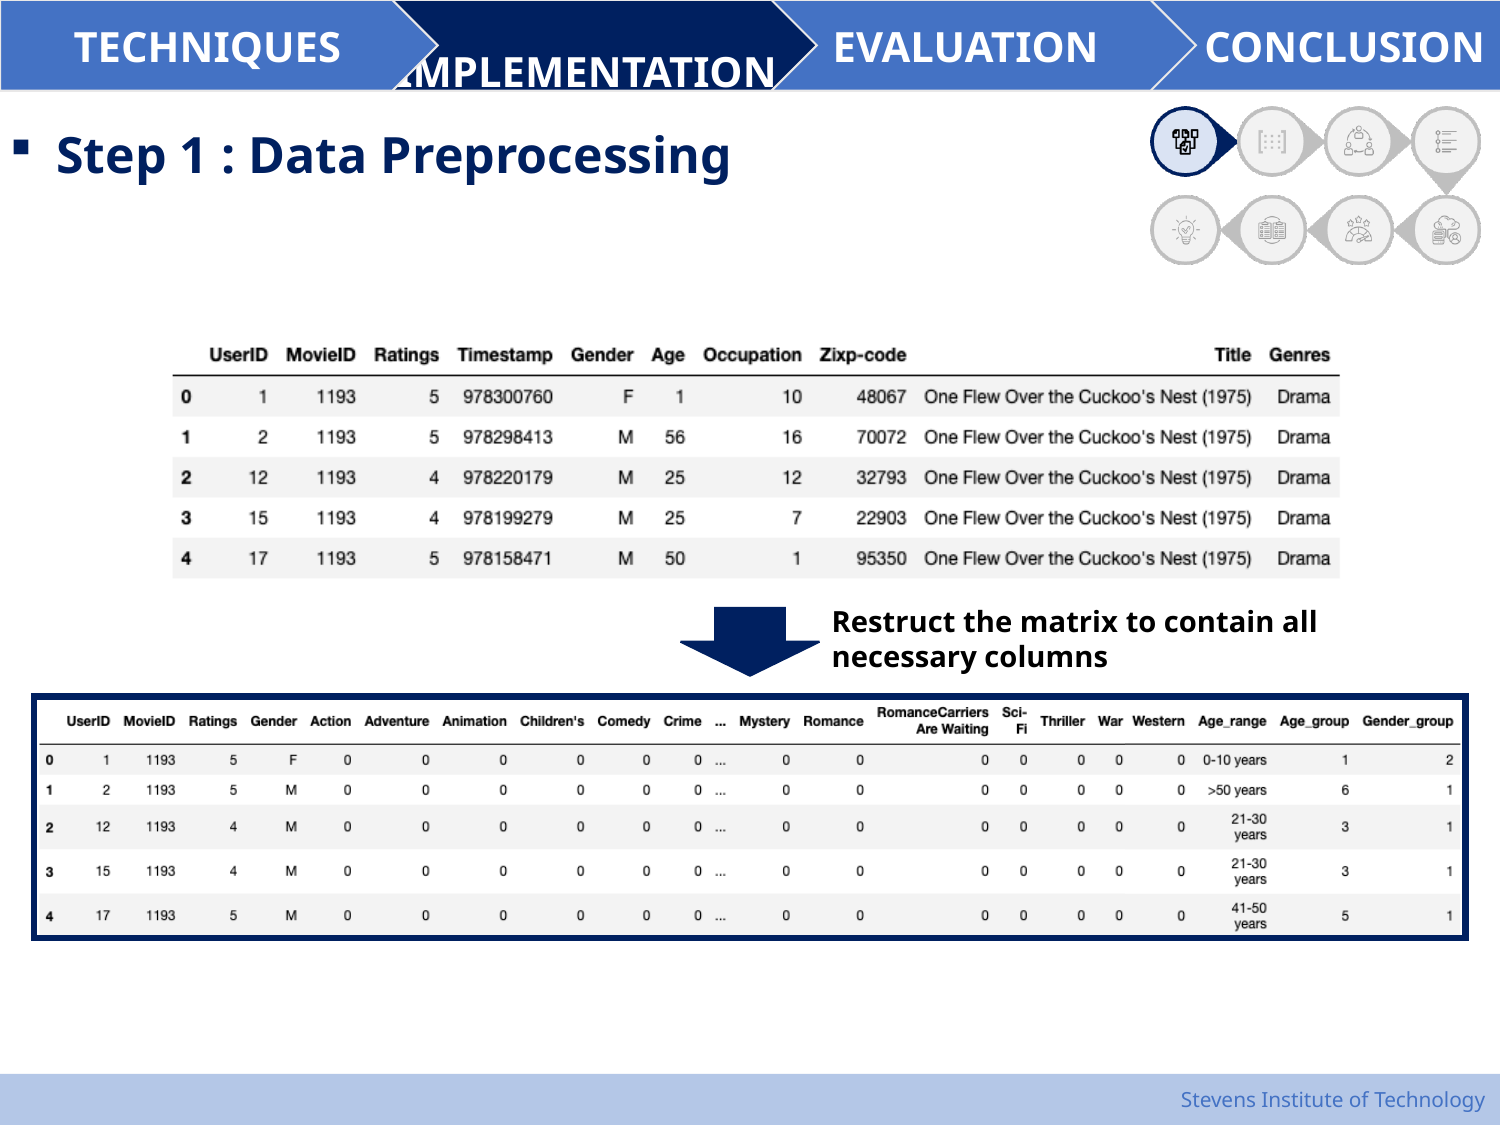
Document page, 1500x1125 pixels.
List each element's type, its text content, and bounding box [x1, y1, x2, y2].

text_box Step 1 : Data Preprocessing [0, 116, 748, 191]
text_box Stevens Institute of Technology [0, 1073, 1500, 1125]
text_box Restruct the matrix to contain all necessary columns [816, 595, 1360, 681]
picture [1150, 106, 1481, 265]
text_box [680, 606, 816, 677]
text_box EVALUATION [773, 0, 1198, 92]
text_box IMPLEMENTATION [394, 0, 819, 92]
picture [167, 330, 1349, 586]
text_box CONCLUSION [1152, 0, 1500, 92]
text_box TECHNIQUES [0, 0, 440, 92]
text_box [34, 696, 1466, 945]
